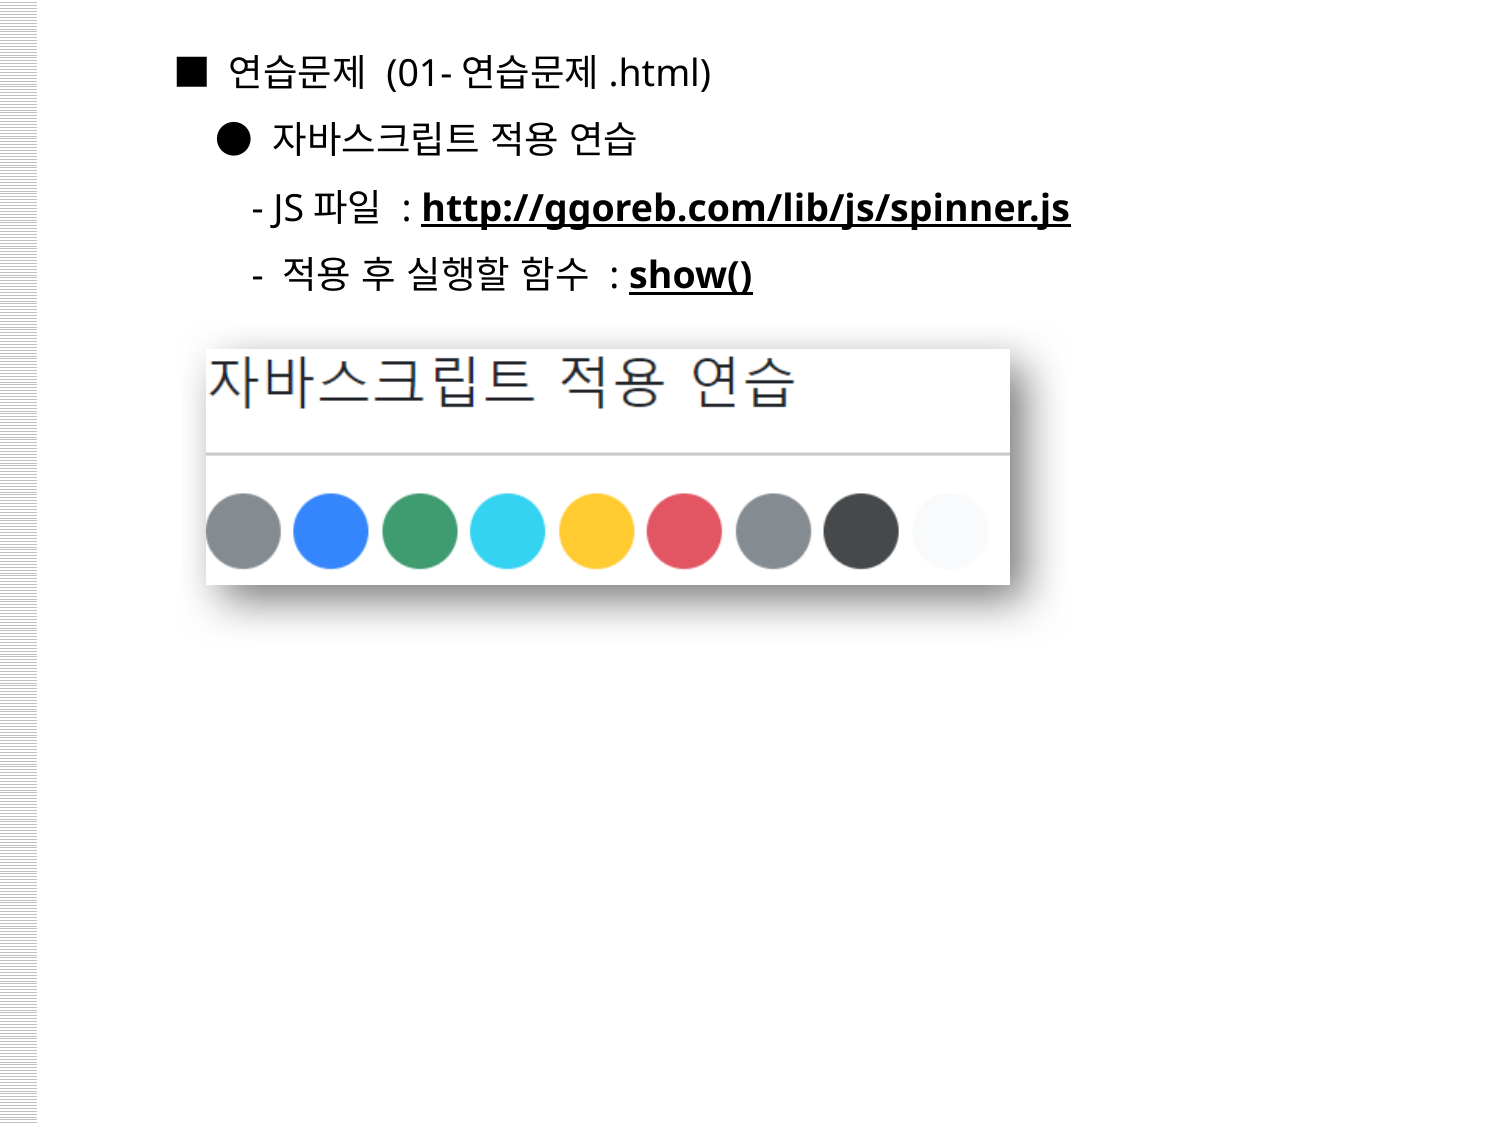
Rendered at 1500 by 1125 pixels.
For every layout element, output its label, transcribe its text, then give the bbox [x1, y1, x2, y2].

text_box ■ 연습문제 (01-연습문제.html) ● 자바스크립트 적용 연습 - JS파일 : http://ggoreb.com/lib/js/spinner.js - 적용 후 실행할 함수 : show() [158, 19, 1086, 304]
picture [206, 349, 1010, 585]
